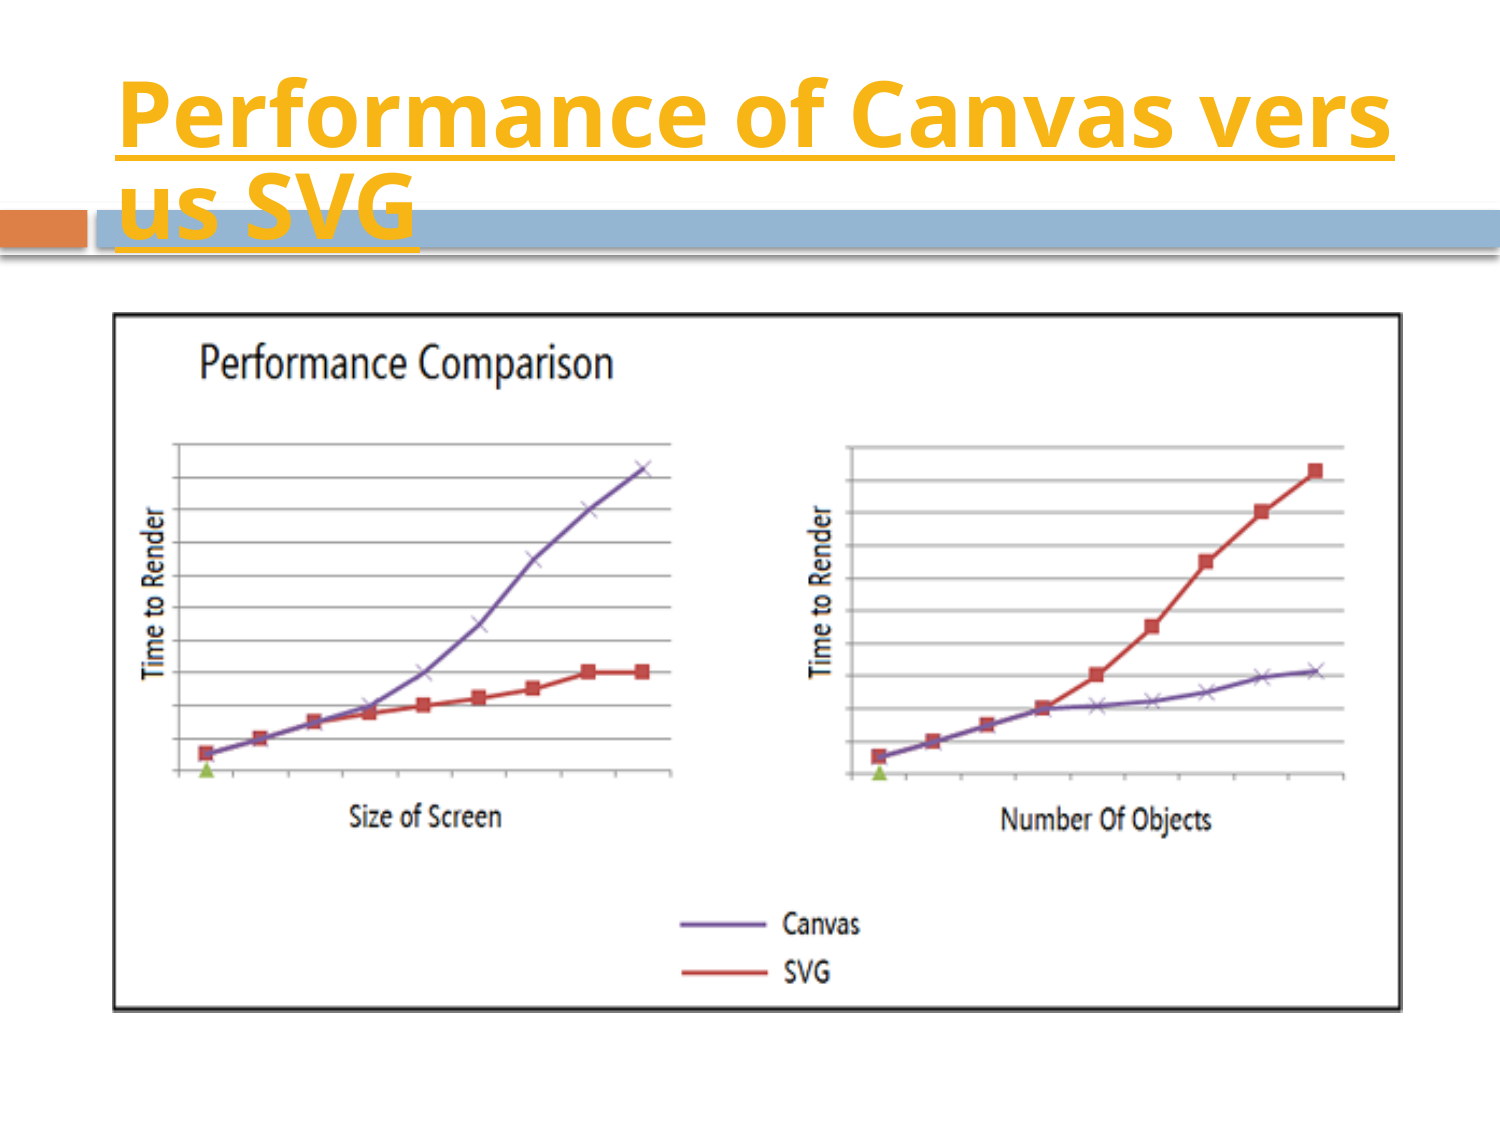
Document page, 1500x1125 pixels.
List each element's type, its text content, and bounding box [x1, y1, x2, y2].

title Performance of Canvas versus SVG [100, 37, 1438, 200]
picture [112, 312, 1403, 1013]
